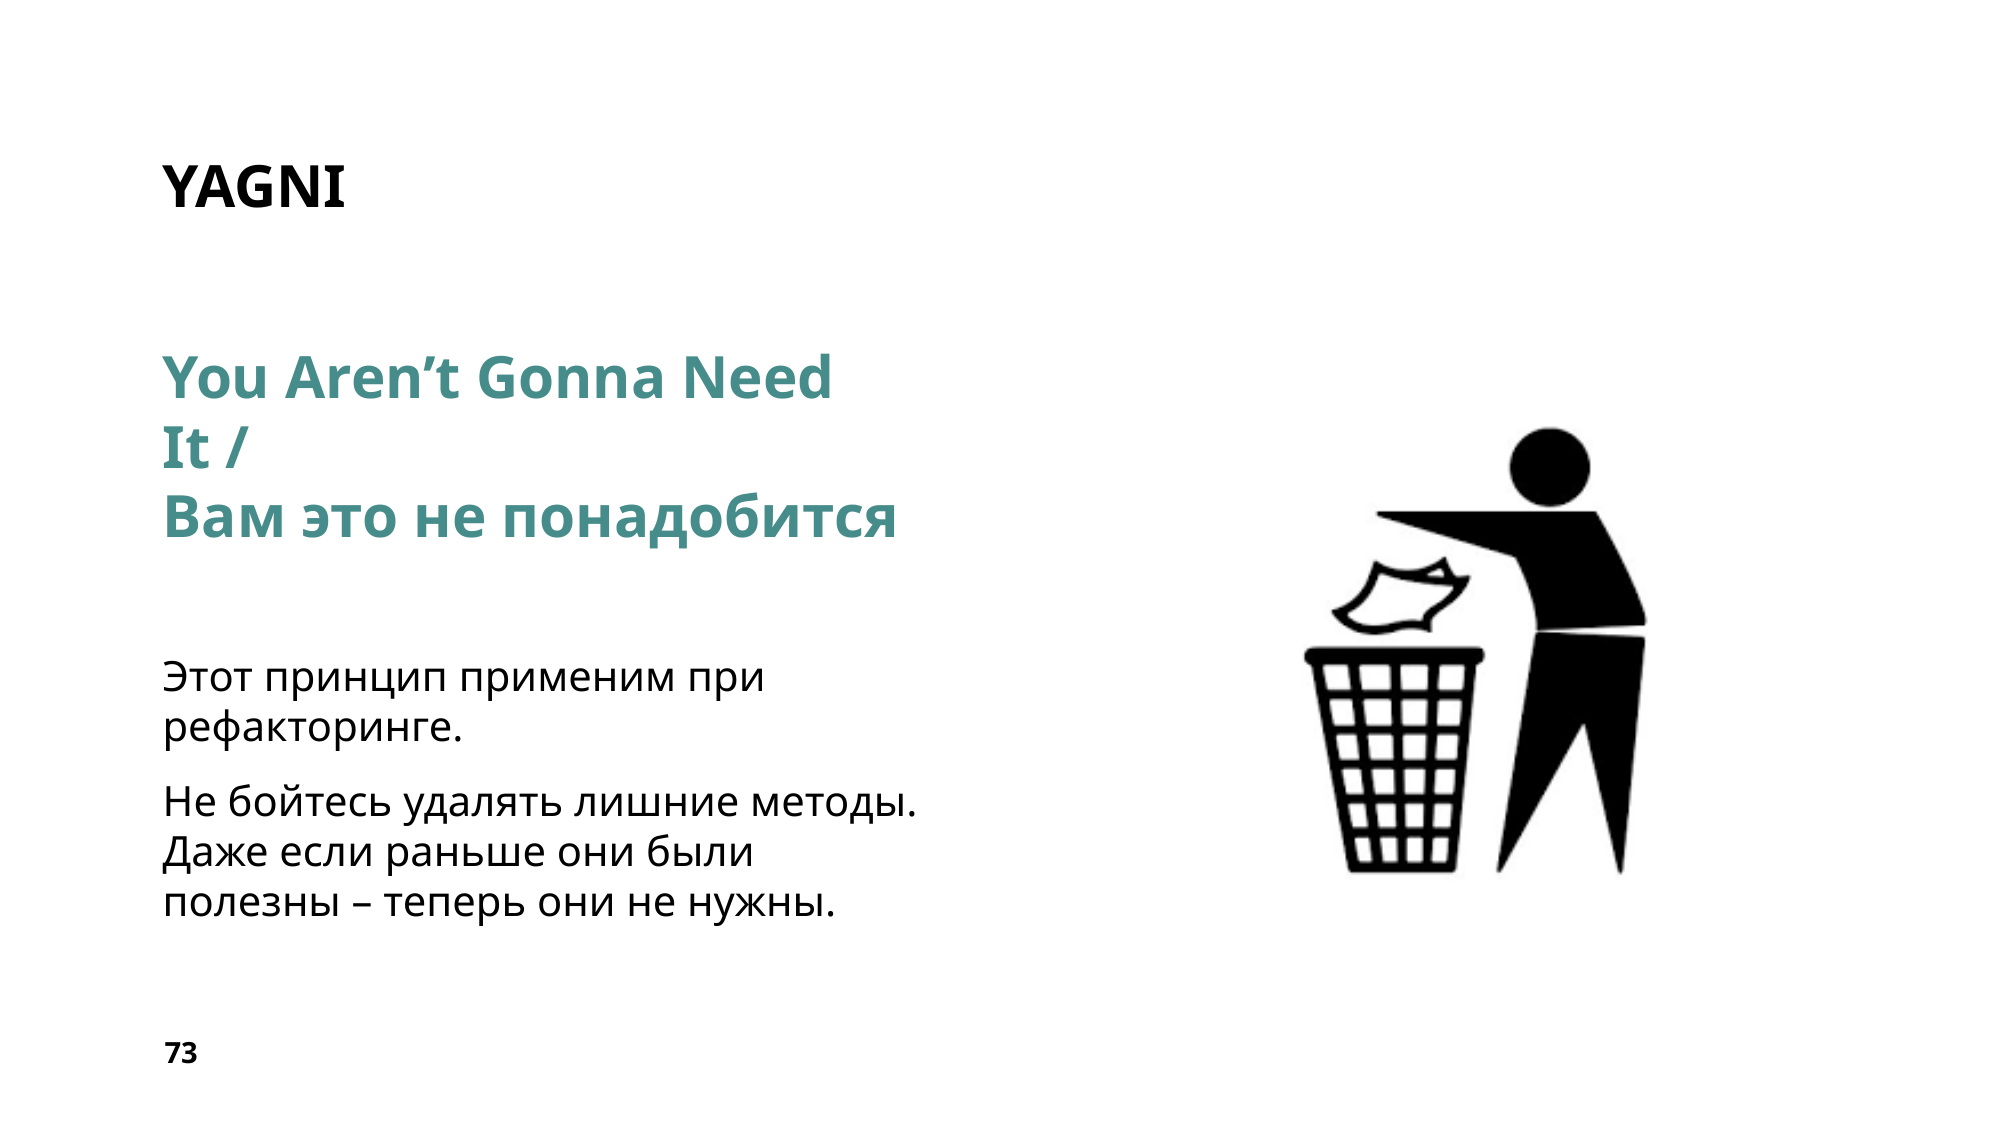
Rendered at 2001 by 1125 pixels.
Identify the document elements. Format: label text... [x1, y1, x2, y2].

title YAGNI [147, 22, 1160, 228]
slide_number 73 [149, 1024, 345, 1085]
picture [1239, 375, 1714, 930]
list You Aren’t Gonna Need It / Вам это не понадобится Этот принцип применим при рефакторинге. Не бойтесь удалять лишние методы. Даже если раньше они были полезны – теперь они не нужны. [147, 332, 950, 973]
